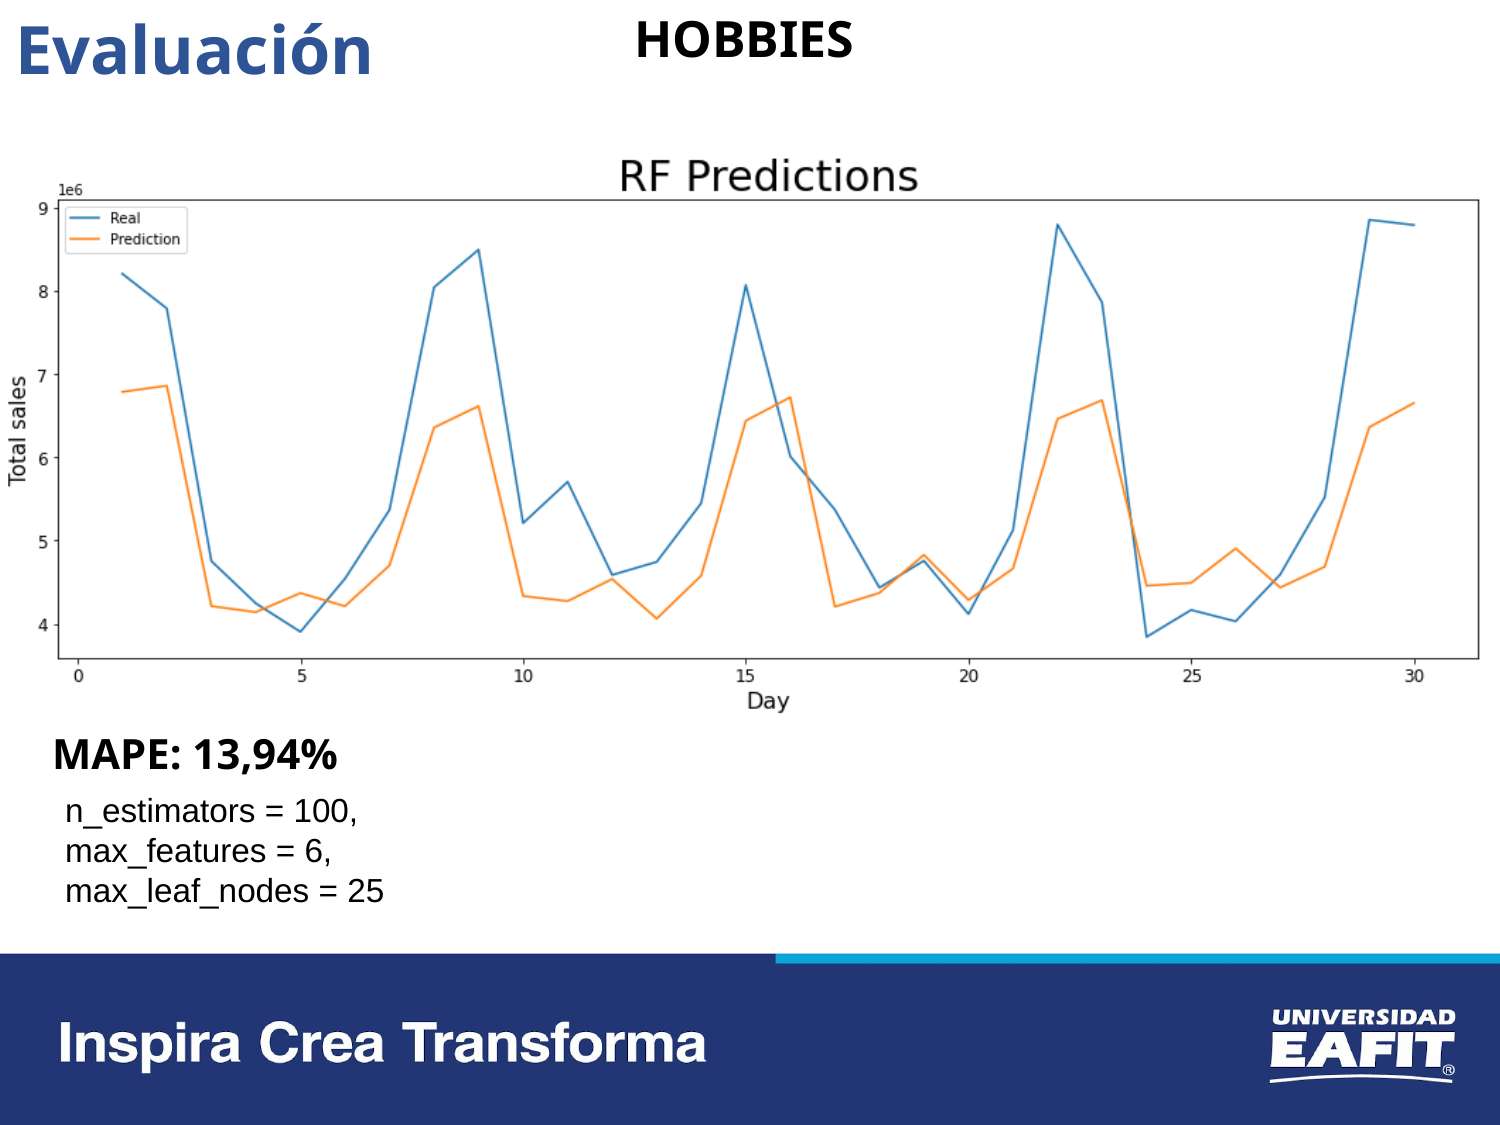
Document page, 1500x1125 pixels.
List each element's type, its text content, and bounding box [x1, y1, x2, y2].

text_box Evaluación [0, 0, 1500, 95]
picture [0, 95, 1500, 1125]
text_box HOBBIES [532, 0, 956, 75]
text_box n_estimators = 100, max_features = 6, max_leaf_nodes = 25 [50, 782, 505, 917]
text_box MAPE: 13,94% [12, 731, 378, 786]
